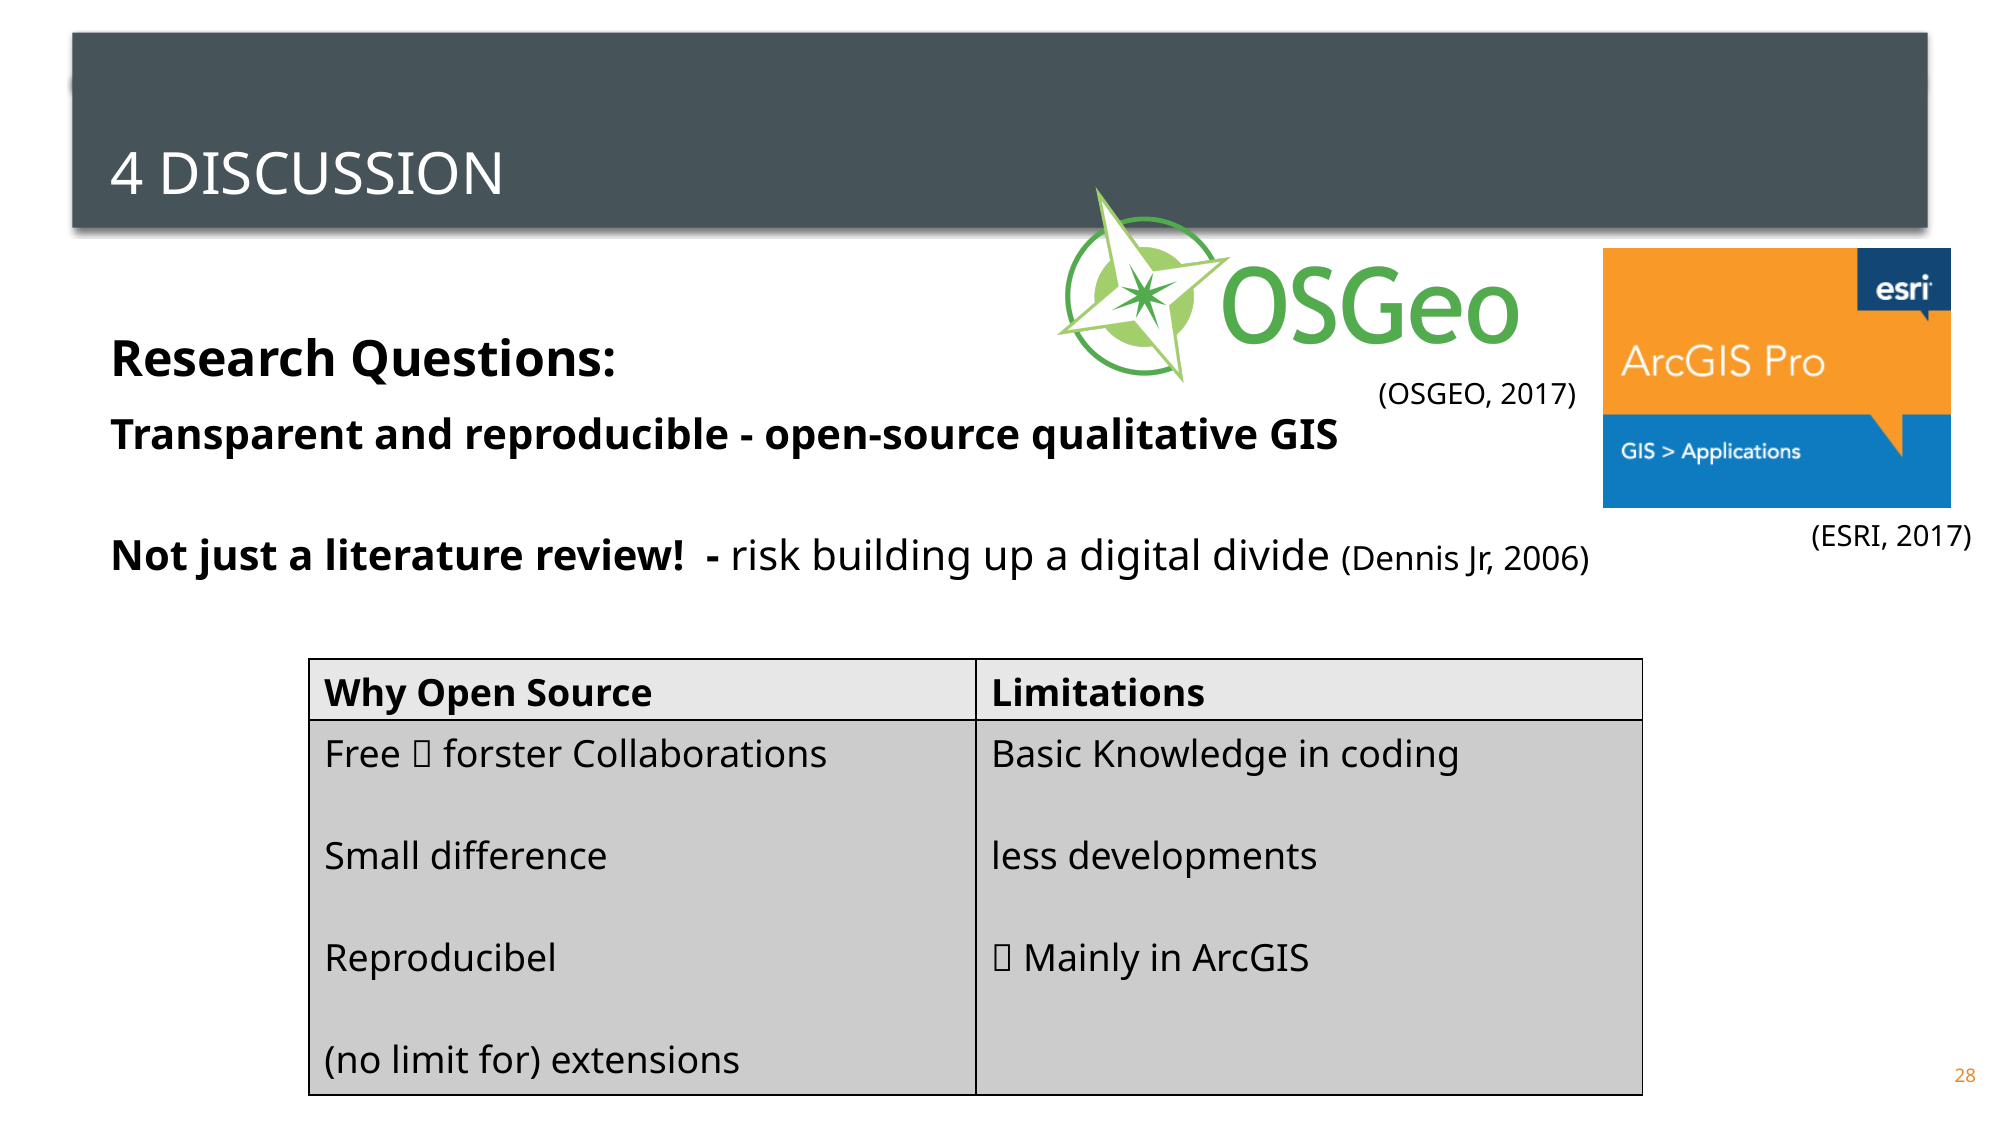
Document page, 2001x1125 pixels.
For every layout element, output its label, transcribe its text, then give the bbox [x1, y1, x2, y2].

table_header Why Open Source [310, 660, 975, 719]
slide_number 28 [1818, 1047, 1991, 1107]
table_cell Free  forster Collaborations Small difference Reproducibel (no limit for) extensions [310, 721, 975, 1094]
picture [1057, 186, 1518, 387]
text_box Research Questions: Transparent and reproducible - open-source qualitative GIS Not just a literature review! - risk building up a digital divide (Dennis Jr, 2006) [95, 319, 1946, 1125]
text_box (OSGEO, 2017) [1363, 368, 1597, 419]
text_box [790, 497, 1260, 658]
table_cell Basic Knowledge in coding less developments  Mainly in ArcGIS [977, 721, 1642, 1094]
table_header Limitations [977, 660, 1642, 719]
title 4 Discussion [95, 47, 1905, 214]
text_box (ESRI, 2017) [1796, 510, 2000, 560]
picture [1602, 247, 1951, 509]
text_box [765, 472, 1235, 653]
